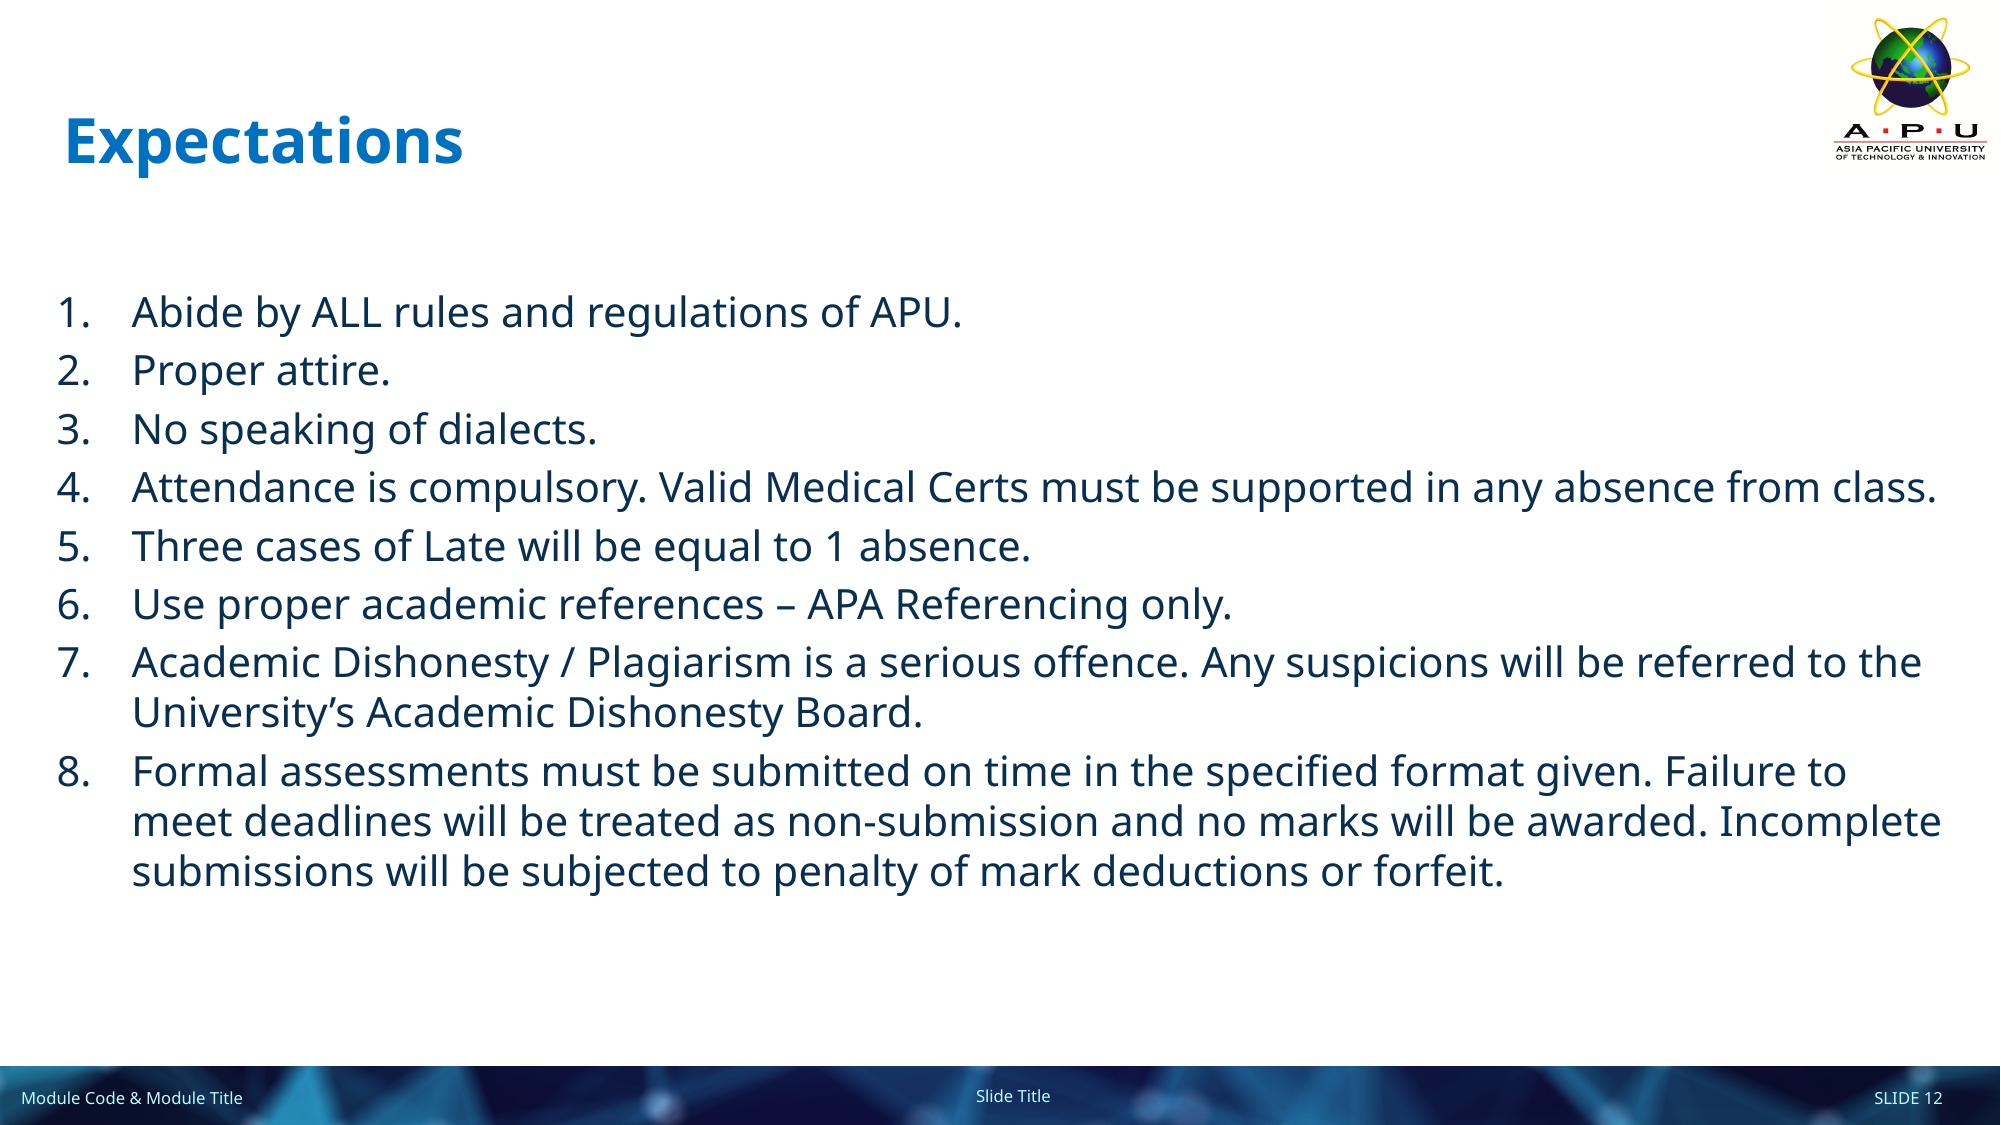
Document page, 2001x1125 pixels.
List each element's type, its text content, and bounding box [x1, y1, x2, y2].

picture [0, 1066, 2000, 1125]
picture [1822, 0, 2000, 178]
list Abide by ALL rules and regulations of APU. Proper attire. No speaking of dialects. Attendance is compulsory. Valid Medical Certs must be supported in any absence from class. Three cases of Late will be equal to 1 absence. Use proper academic references – APA Referencing only. Academic Dishonesty / Plagiarism is a serious offence. Any suspicions will be referred to the University’s Academic Dishonesty Board. Formal assessments must be submitted on time in the specified format given. Failure to meet deadlines will be treated as non-submission and no marks will be awarded. Incomplete submissions will be subjected to penalty of mark deductions or forfeit. [41, 278, 1969, 1021]
title Expectations [48, 45, 1764, 233]
